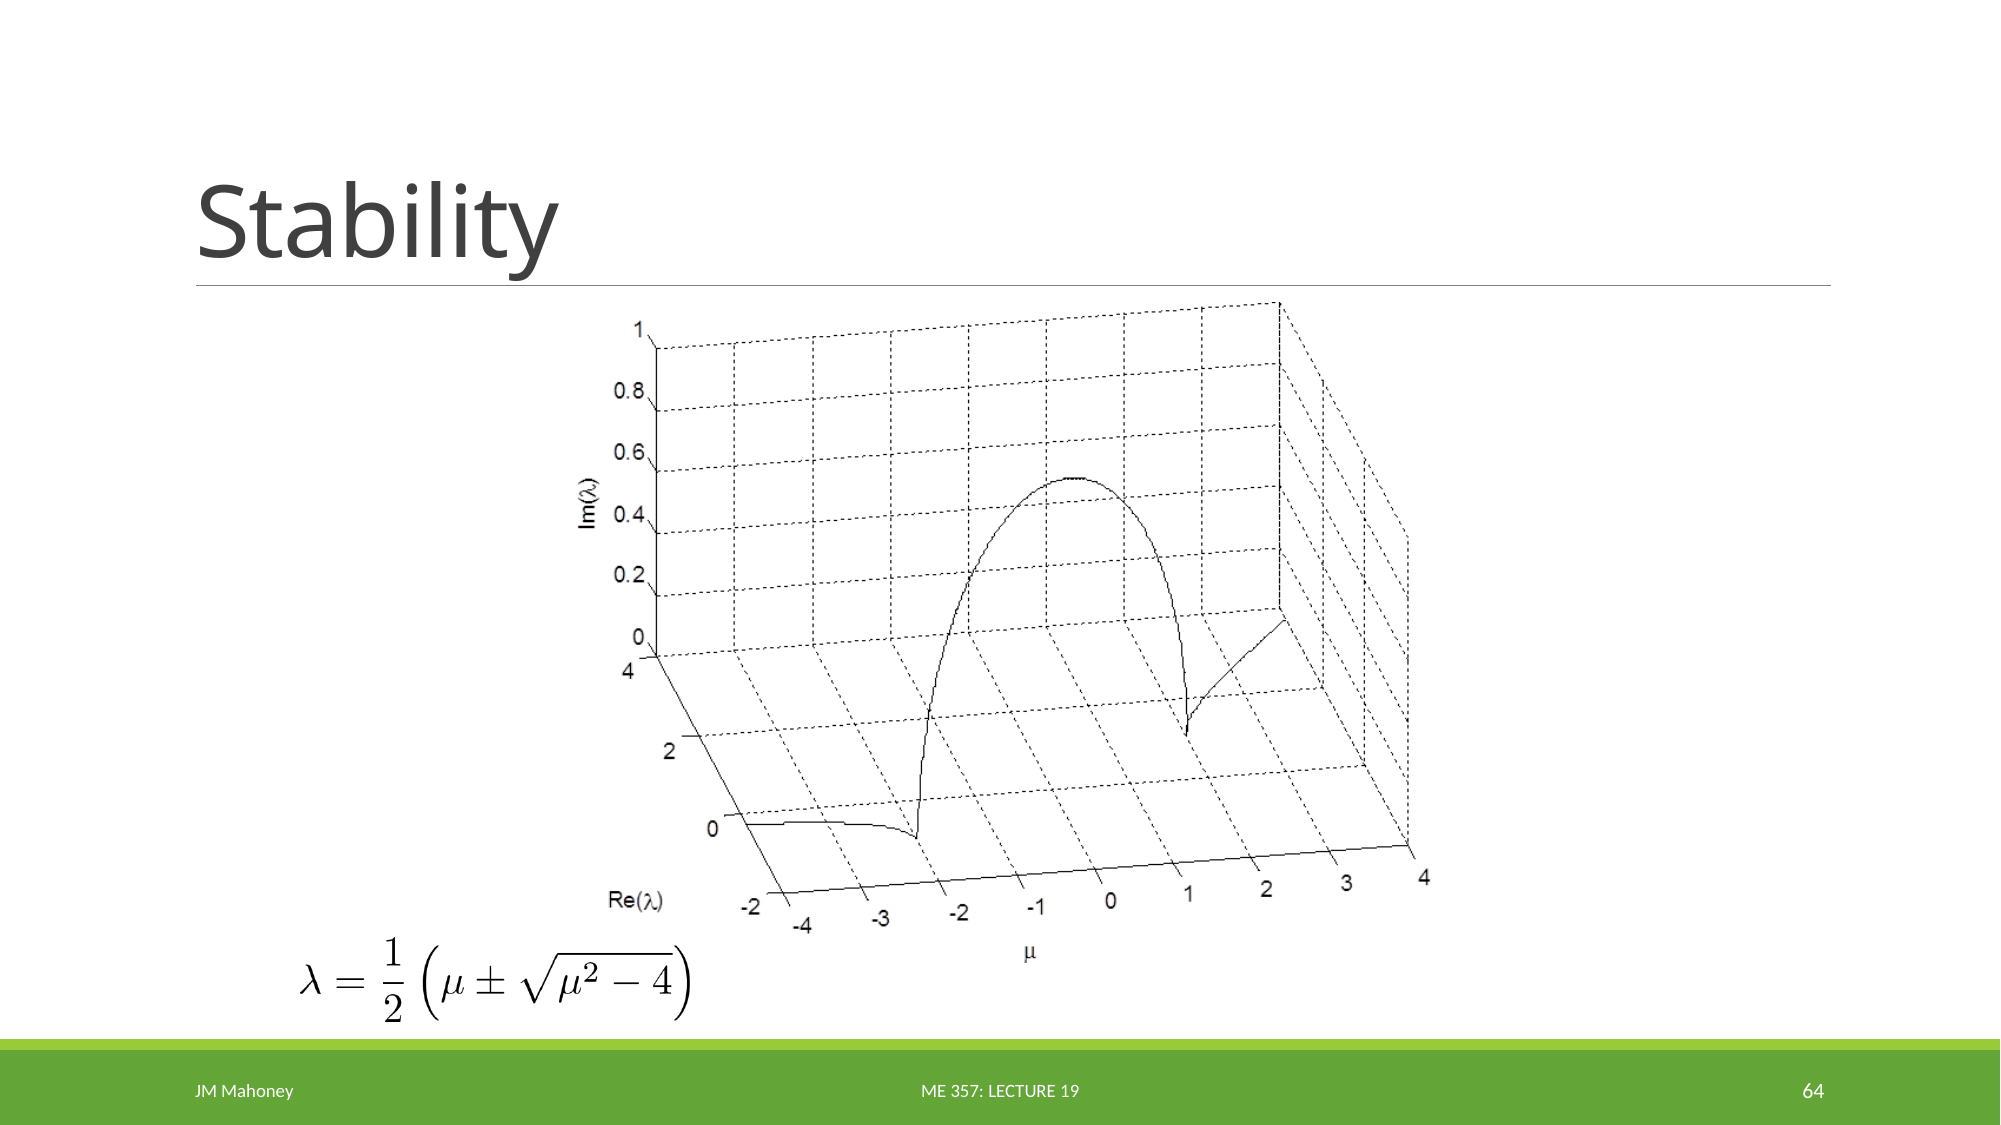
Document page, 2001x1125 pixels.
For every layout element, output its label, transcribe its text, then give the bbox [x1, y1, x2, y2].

slide_number 64 [1624, 1059, 1840, 1120]
picture [299, 936, 691, 1023]
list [576, 302, 1431, 964]
footer ME 357: Lecture 19 [604, 1059, 1396, 1120]
slide_number JM Mahoney [180, 1059, 586, 1120]
title Stability [180, 47, 1830, 285]
